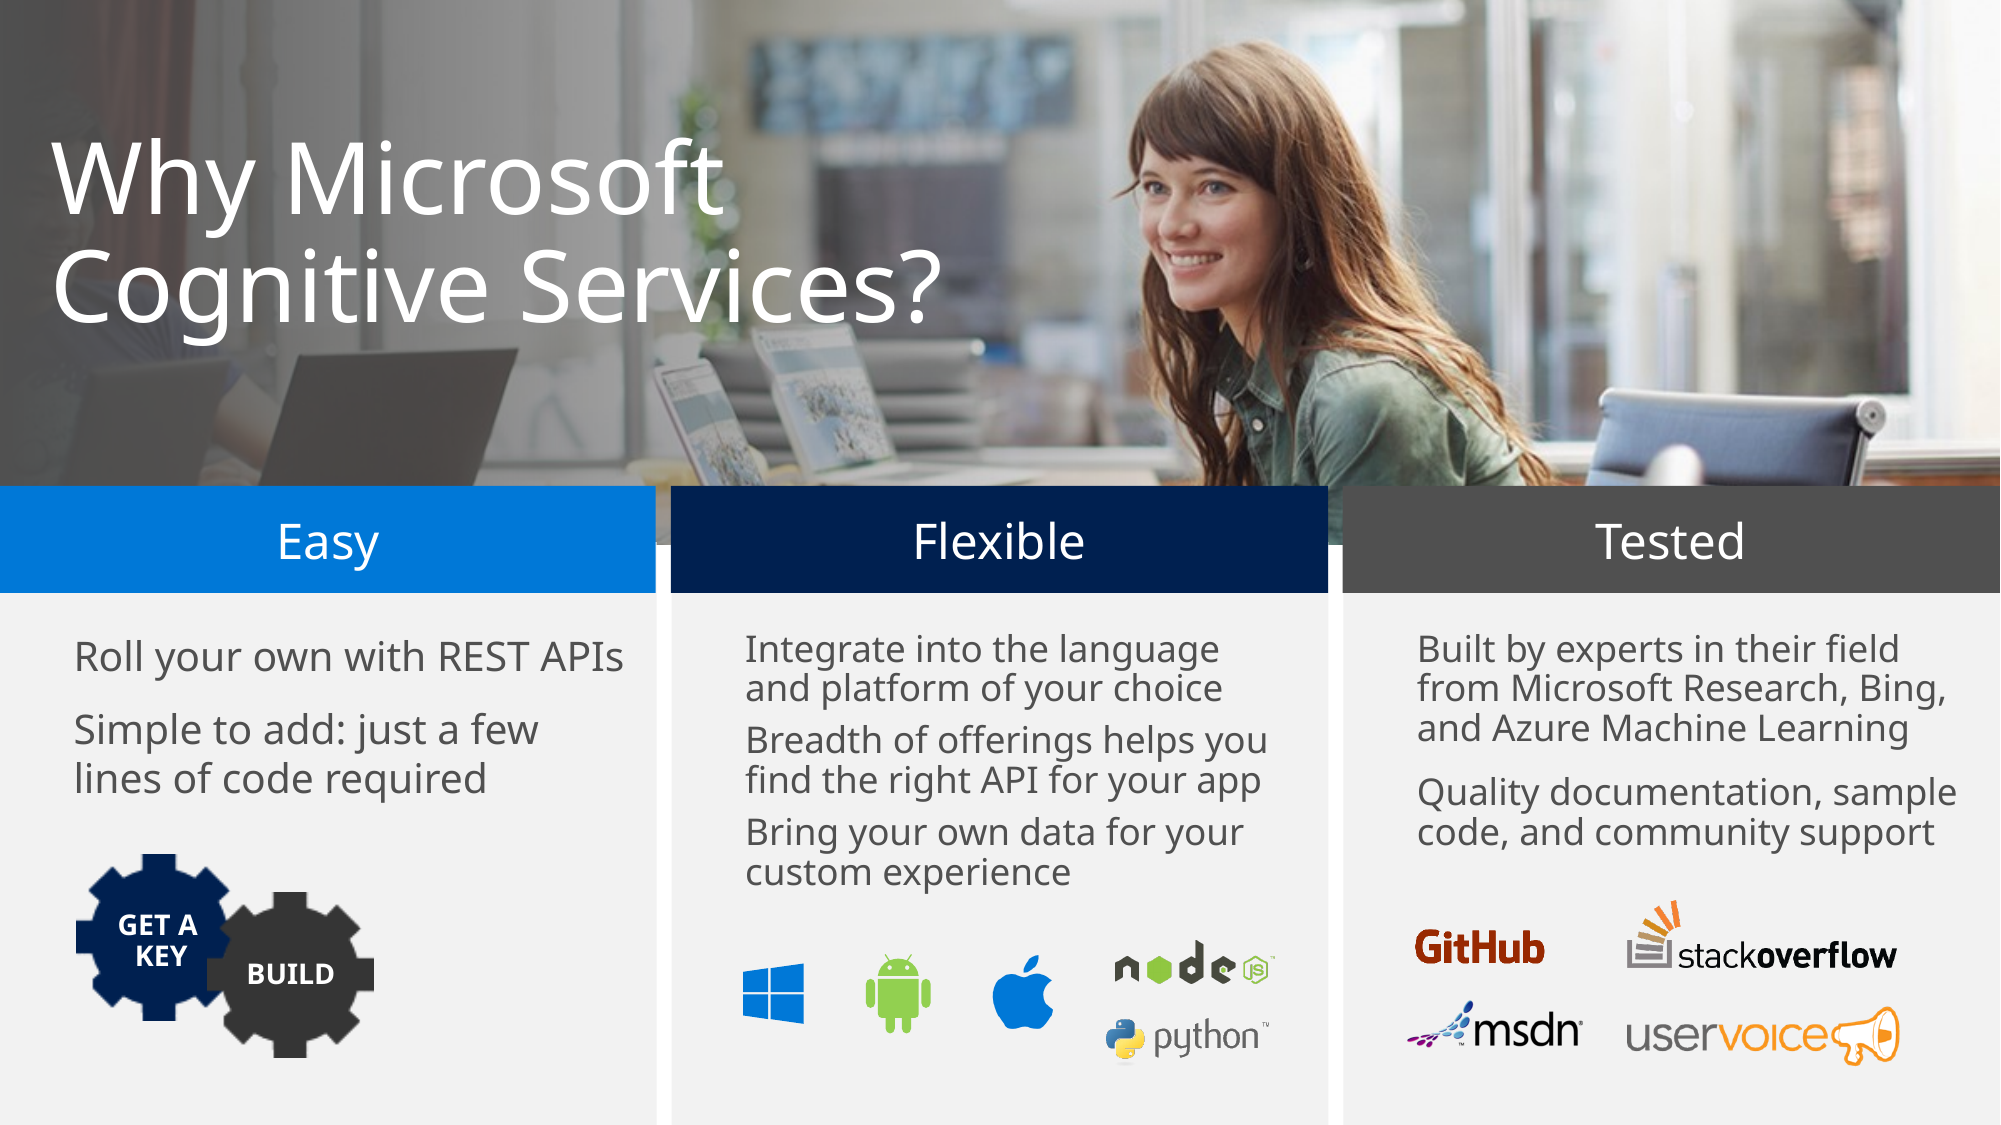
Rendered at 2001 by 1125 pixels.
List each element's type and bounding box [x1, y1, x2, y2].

picture [0, 0, 2000, 545]
text_box [1342, 485, 2000, 1125]
text_box [670, 485, 1329, 1125]
text_box [0, 485, 657, 1125]
